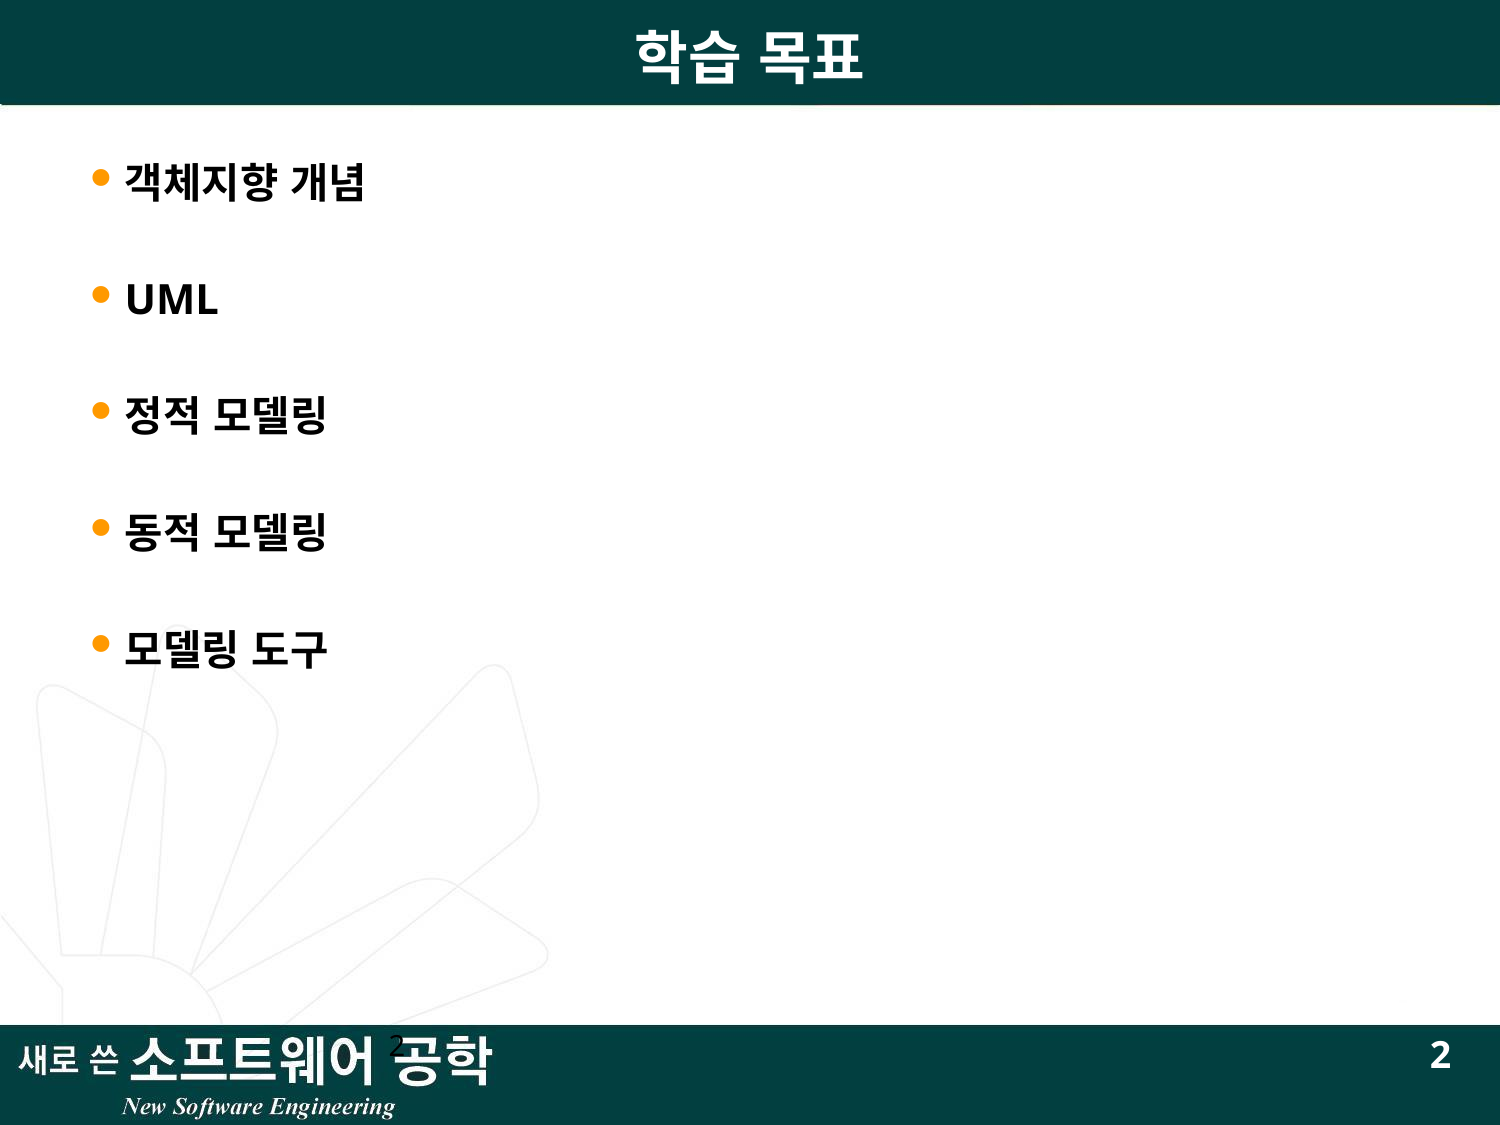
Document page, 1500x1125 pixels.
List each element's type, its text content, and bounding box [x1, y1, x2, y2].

slide_number 2 [70, 1019, 421, 1098]
list 객체지향 개념 UML 정적 모델링 동적 모델링 모델링 도구 [74, 148, 1426, 1006]
picture [0, 0, 1500, 1125]
text_box 학습 목표 [74, 13, 1425, 106]
